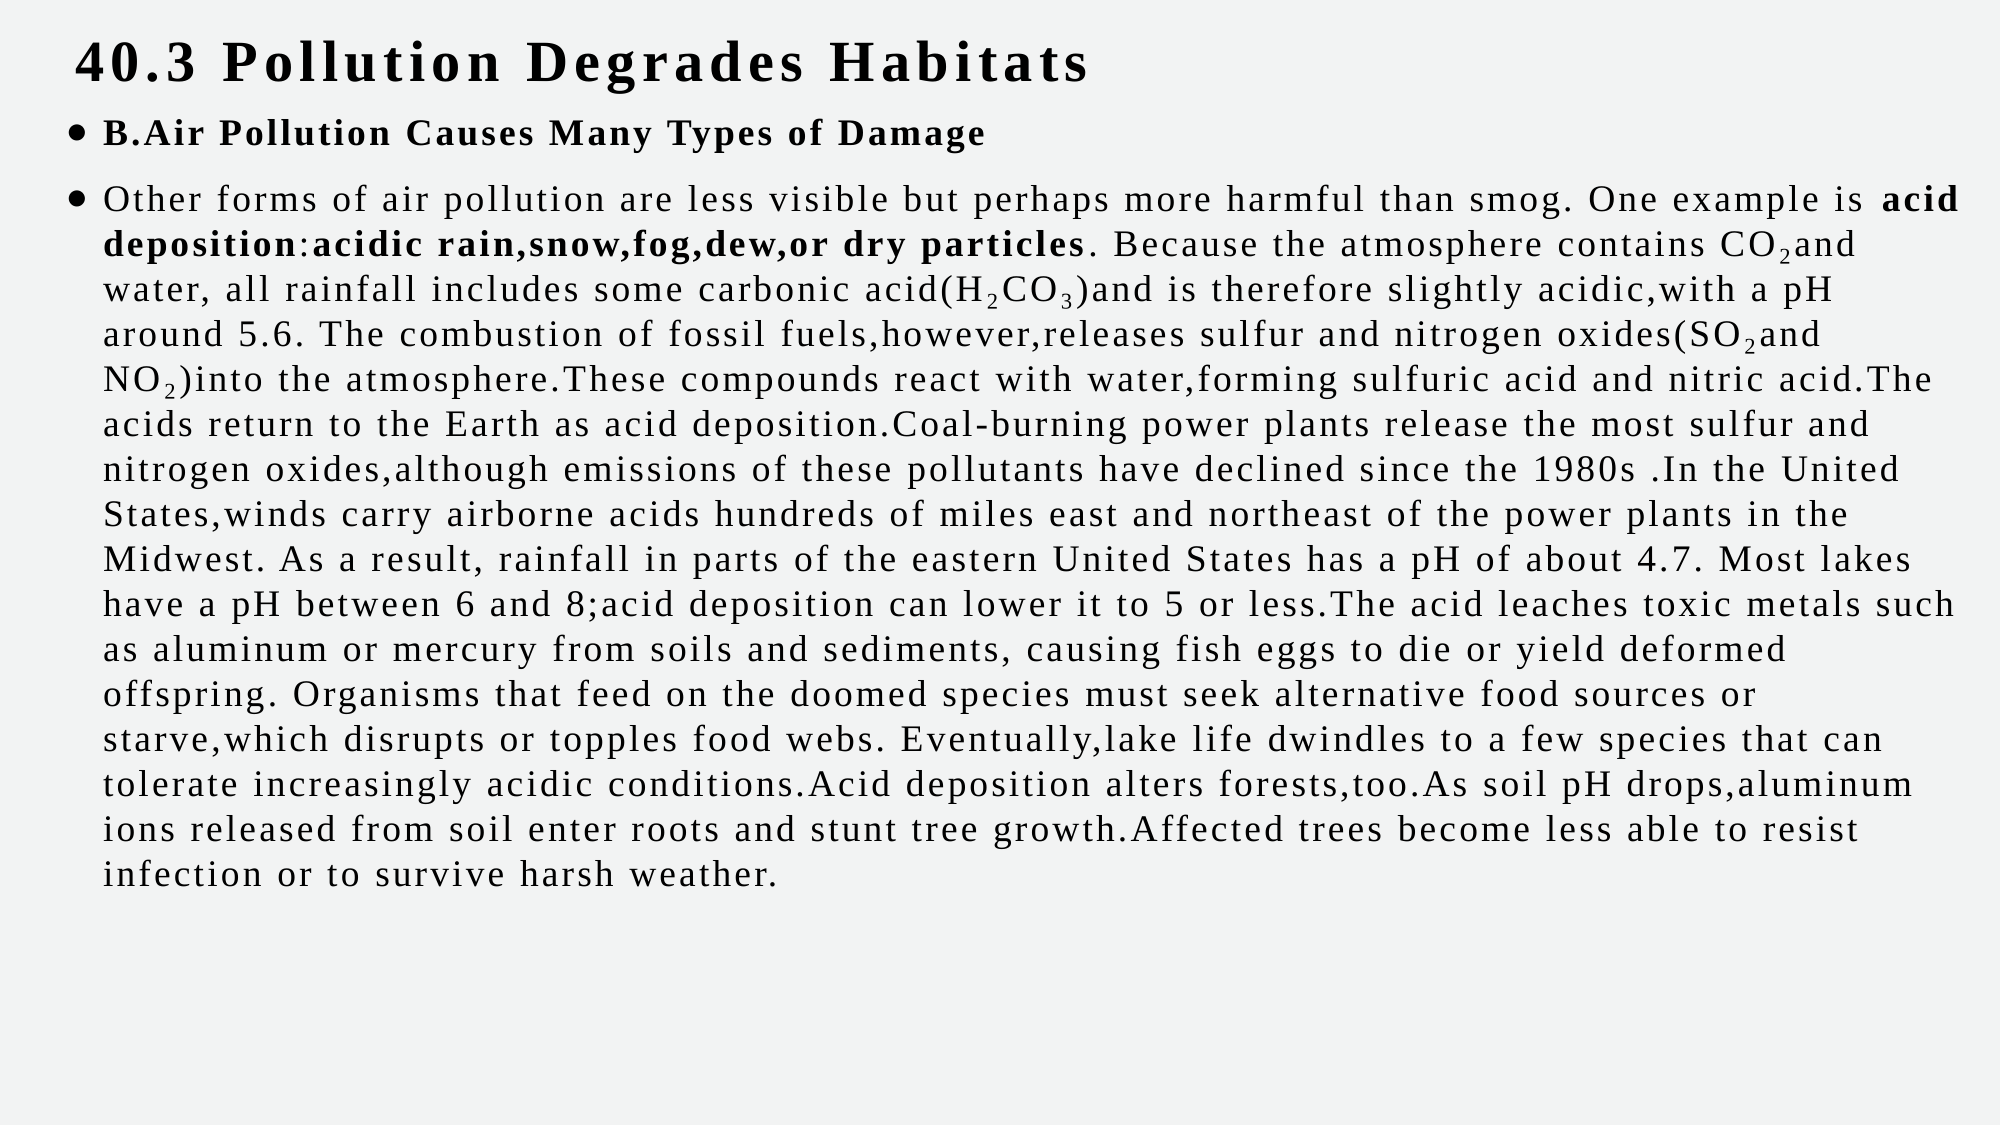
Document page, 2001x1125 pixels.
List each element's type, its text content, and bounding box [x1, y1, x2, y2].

text_box B.Air Pollution Causes Many Types of Damage Other forms of air pollution are less visible but perhaps more harmful than smog. One example is acid deposition:acidic rain,snow,fog,dew,or dry particles. Because the atmosphere contains CO₂and water, all rainfall includes some carbonic acid(H₂CO₃)and is therefore slightly acidic,with a pH around 5.6. The combustion of fossil fuels,however,releases sulfur and nitrogen oxides(SO₂and NO₂)into the atmosphere.These compounds react with water,forming sulfuric acid and nitric acid.The acids return to the Earth as acid deposition.Coal-burning power plants release the most sulfur and nitrogen oxides,although emissions of these pollutants have declined since the 1980s .In the United States,winds carry airborne acids hundreds of miles east and northeast of the power plants in the Midwest. As a result, rainfall in parts of the eastern United States has a pH of about 4.7. Most lakes have a pH between 6 and 8;acid deposition can lower it to 5 or less.The acid leaches toxic metals such as aluminum or mercury from soils and sediments, causing fish eggs to die or yield deformed offspring. Organisms that feed on the doomed species must seek alternative food sources or starve,which disrupts or topples food webs. Eventually,lake life dwindles to a few species that can tolerate increasingly acidic conditions.Acid deposition alters forests,too.As soil pH drops,aluminum ions released from soil enter roots and stunt tree growth.Affected trees become less able to resist infection or to survive harsh weather. [50, 100, 1982, 1106]
text_box 40.3 Pollution Degrades Habitats [60, 0, 1860, 100]
